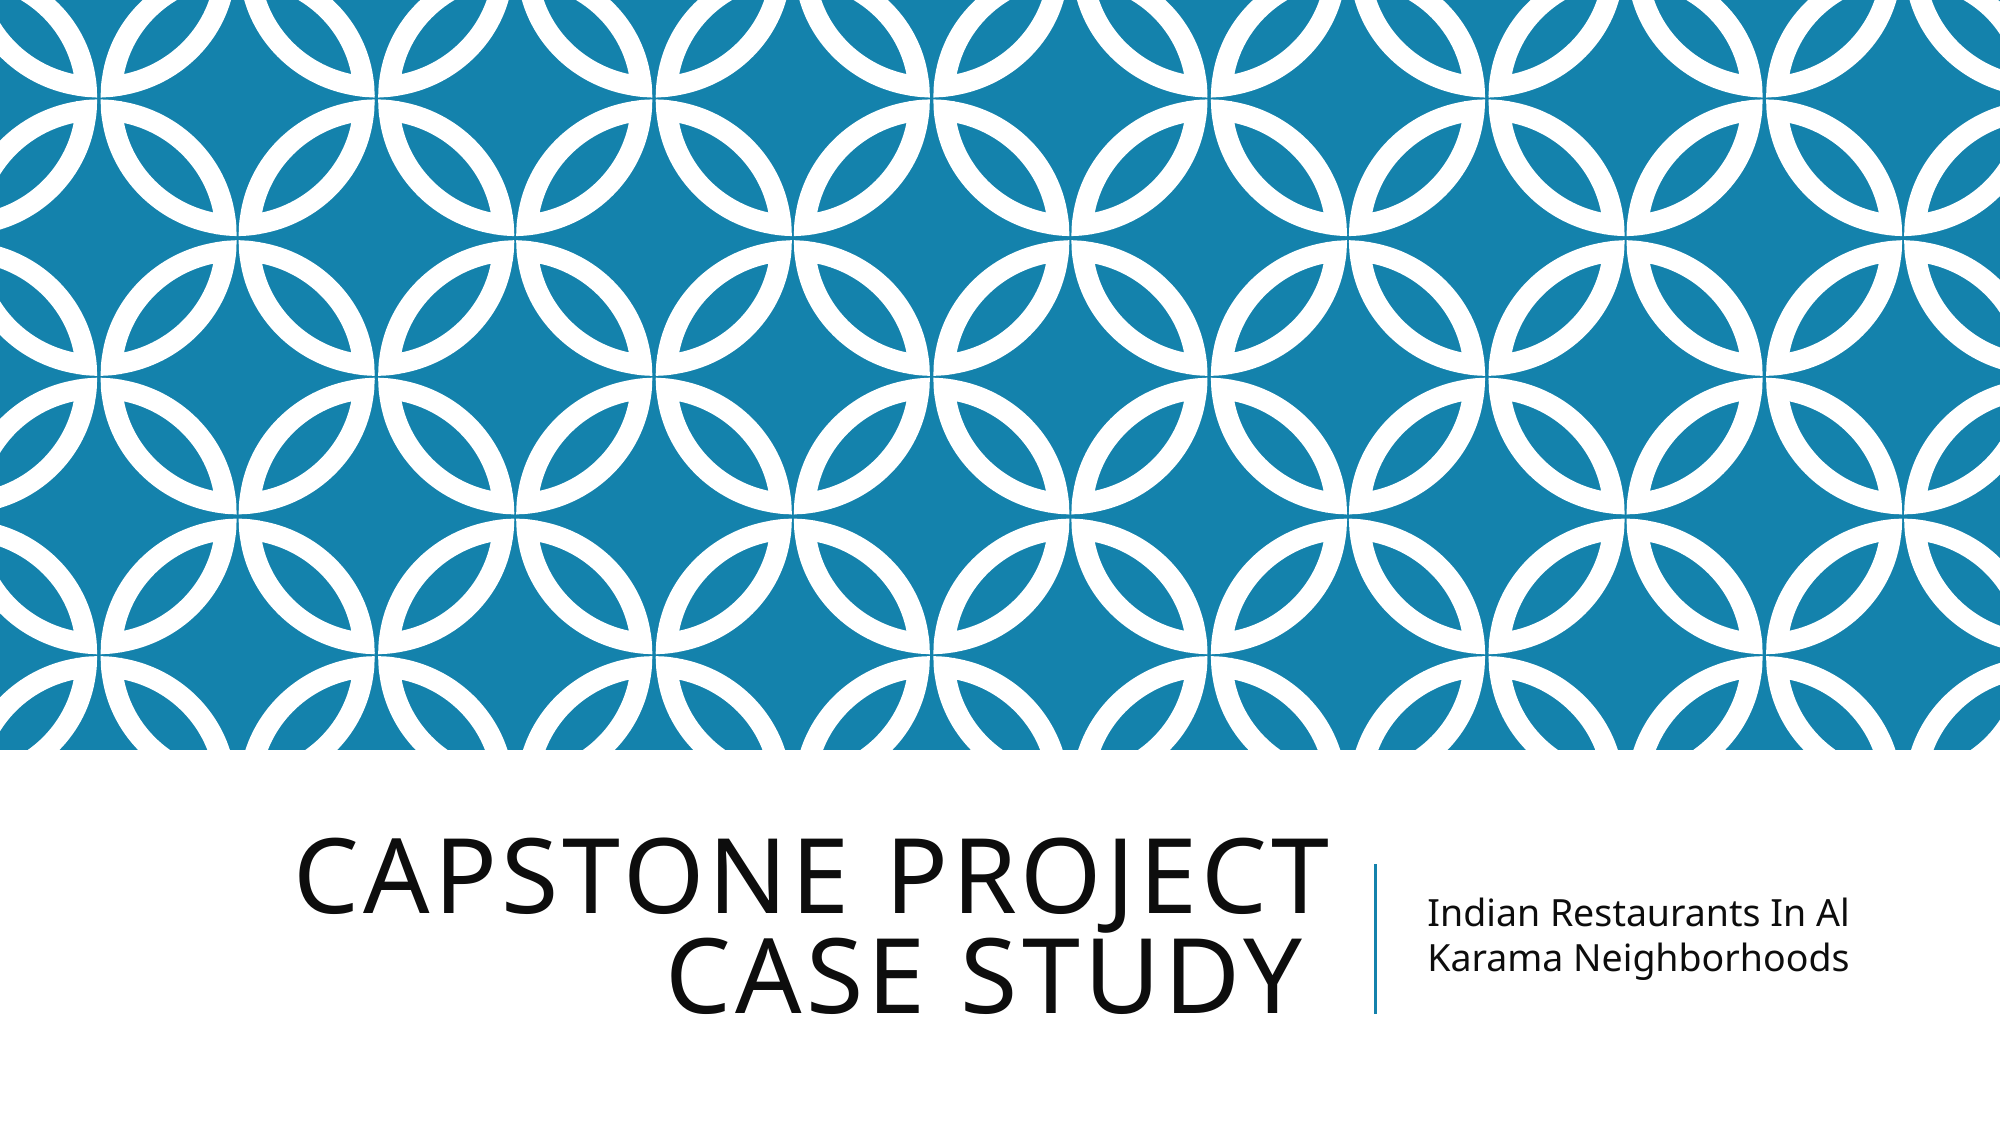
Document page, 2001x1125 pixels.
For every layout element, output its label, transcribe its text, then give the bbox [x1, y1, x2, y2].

title Capstone Project case study [75, 813, 1350, 1054]
subtitle Indian Restaurants In Al Karama Neighborhoods [1412, 813, 1938, 1054]
